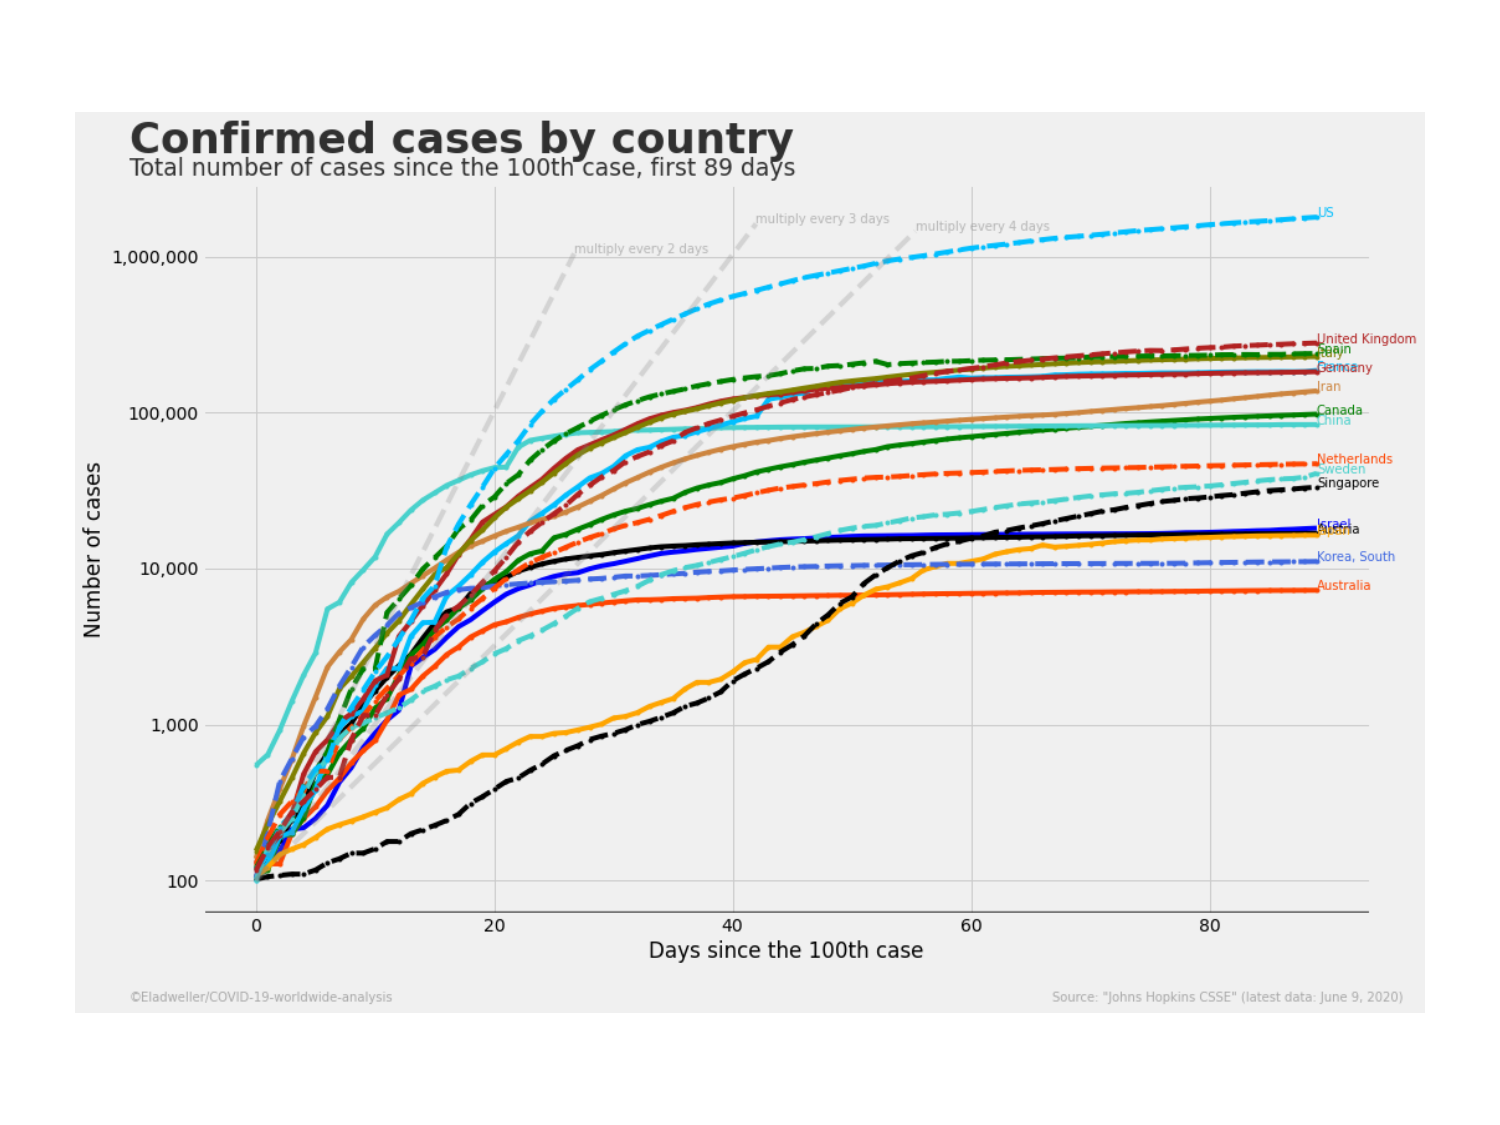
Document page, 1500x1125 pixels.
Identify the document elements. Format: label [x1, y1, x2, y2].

picture [74, 112, 1426, 1013]
